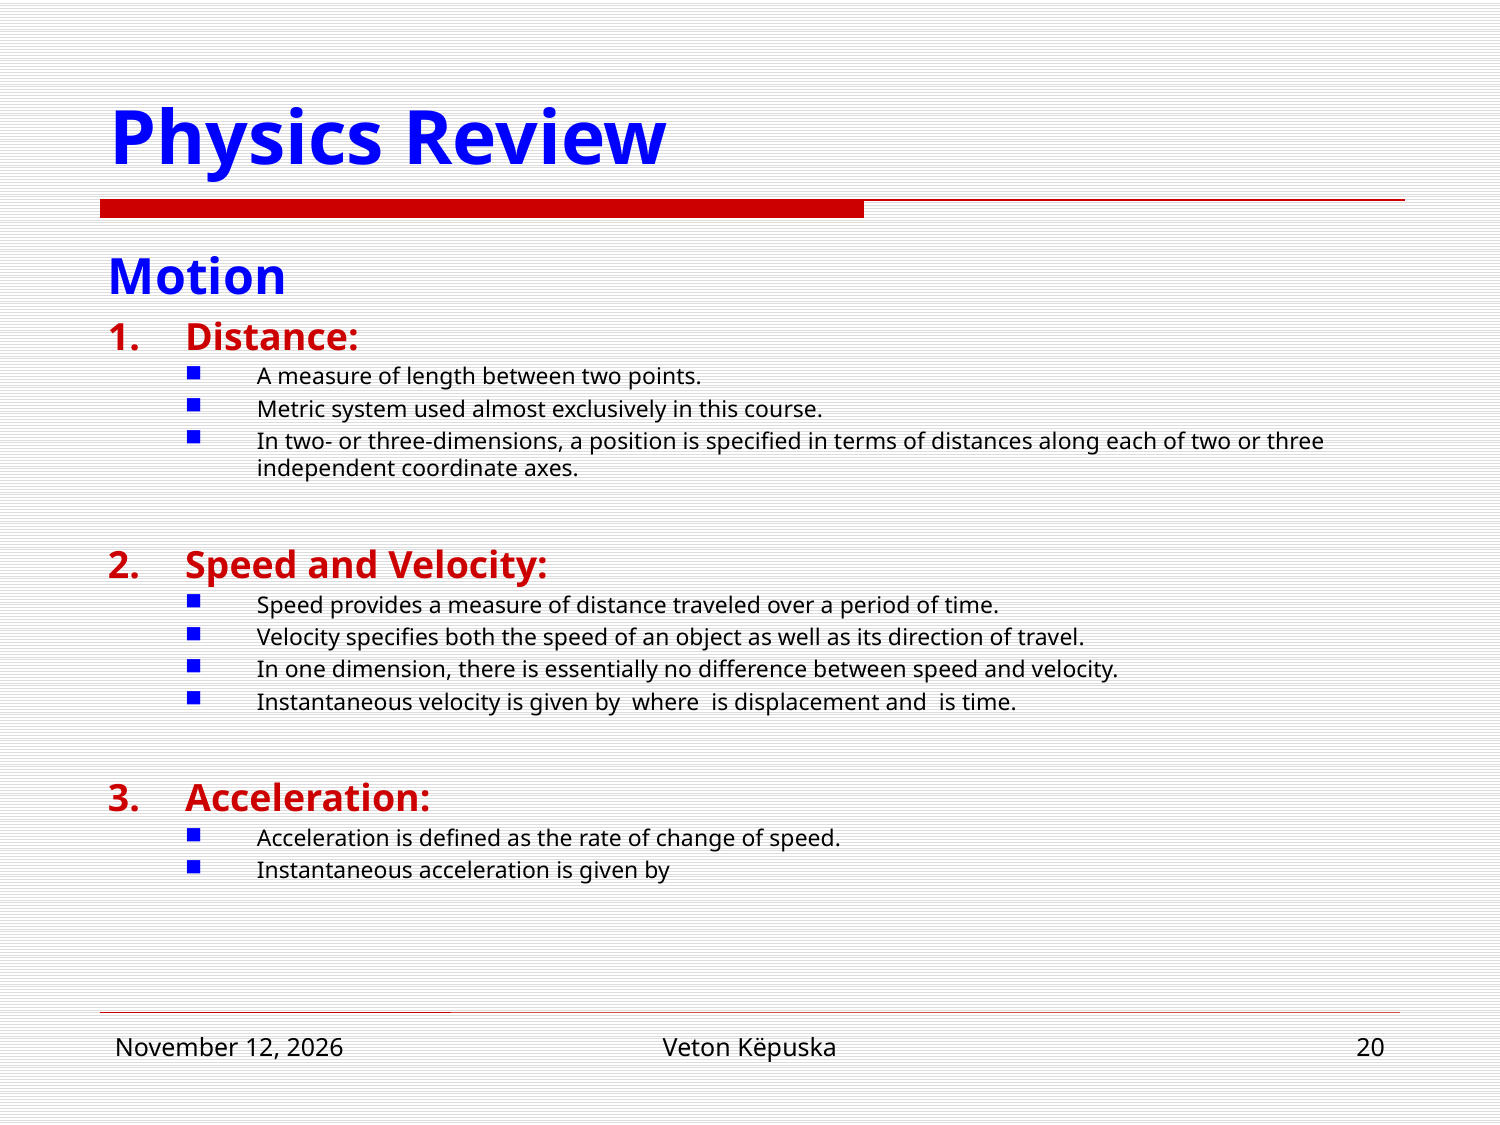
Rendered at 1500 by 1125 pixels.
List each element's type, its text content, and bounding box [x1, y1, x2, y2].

footer Veton Këpuska [512, 1024, 988, 1103]
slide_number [99, 1024, 426, 1103]
slide_number 20 [1074, 1024, 1401, 1103]
title Physics Review [93, 49, 1407, 188]
